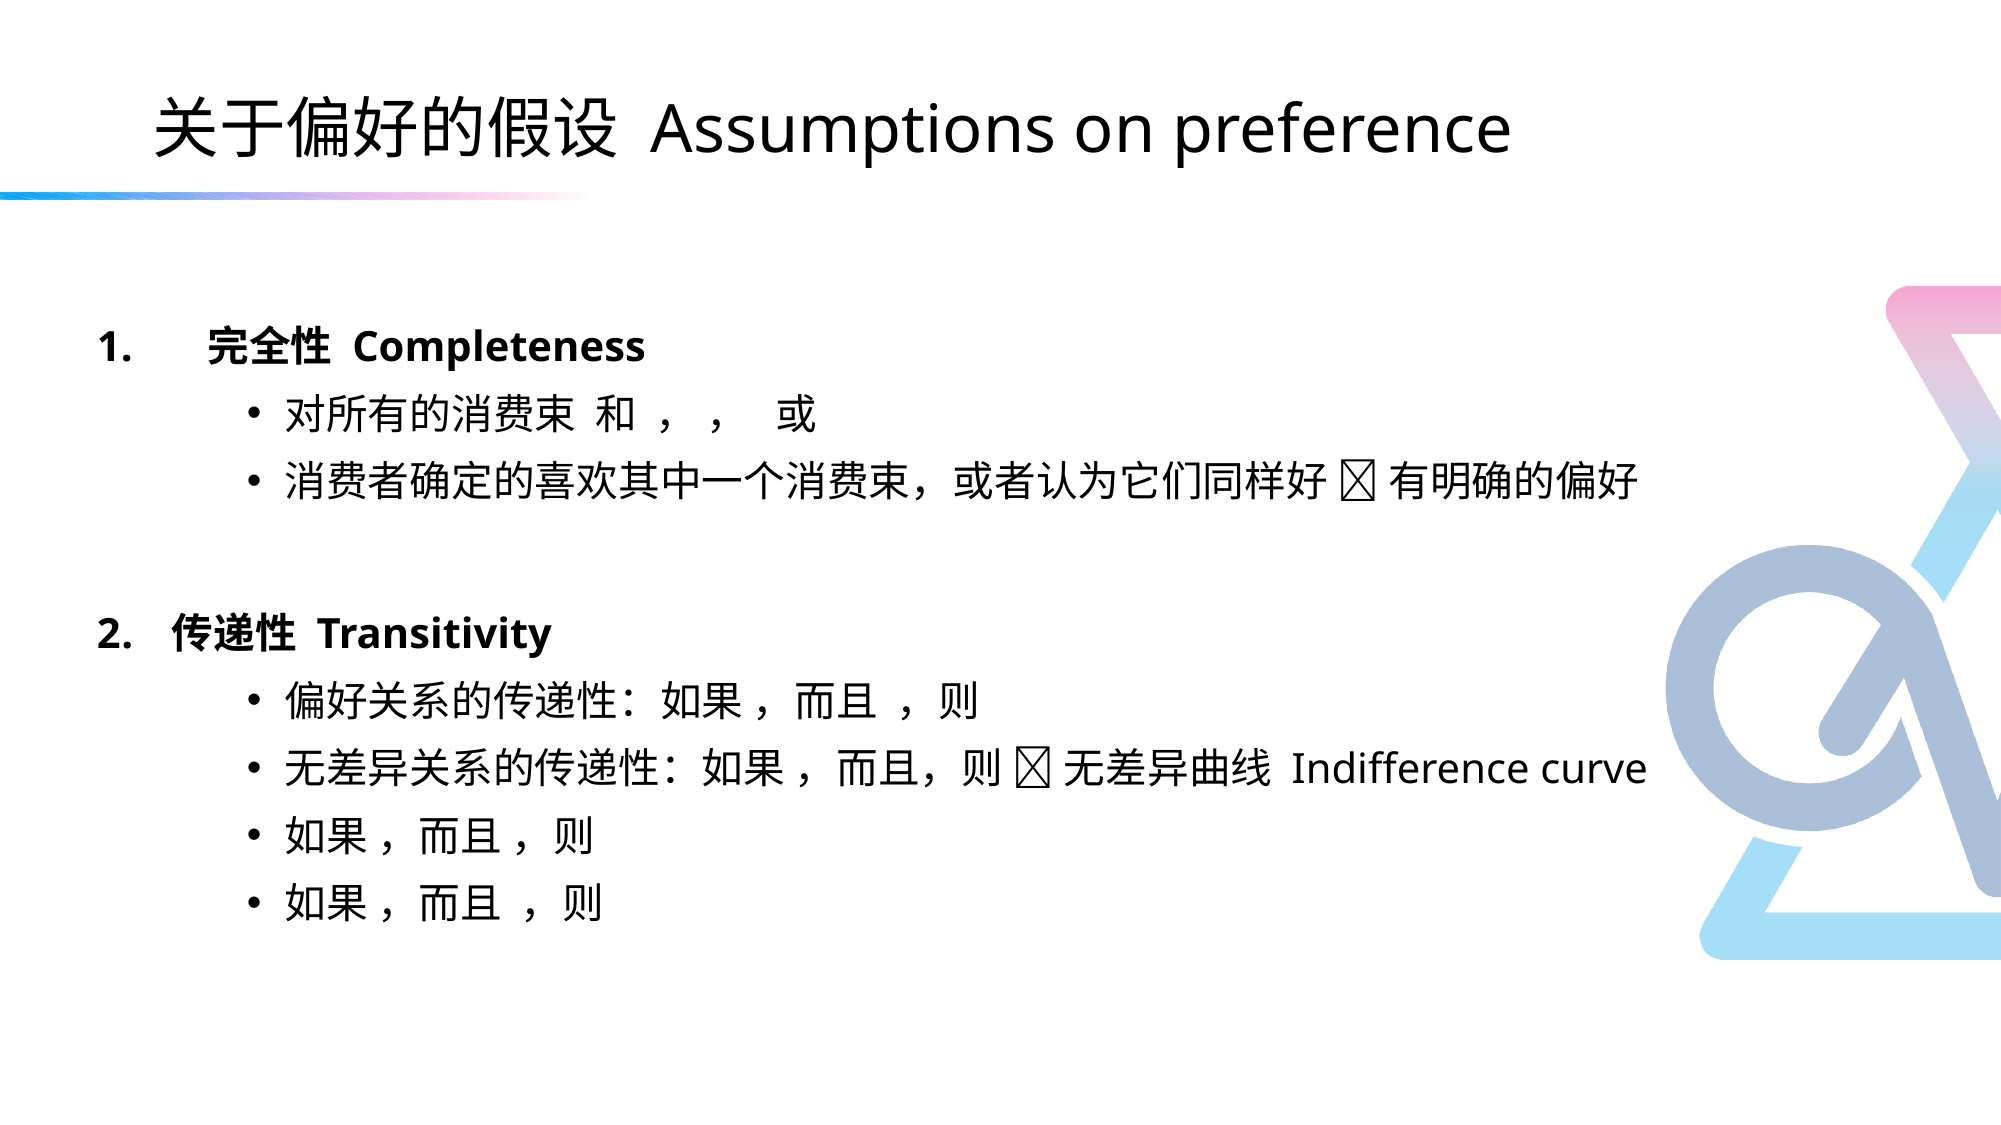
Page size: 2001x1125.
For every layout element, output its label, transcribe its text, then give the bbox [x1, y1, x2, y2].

title 关于偏好的假设 Assumptions on preference [137, 46, 1863, 216]
picture [21, 192, 47, 200]
text_box 复习本节 [84, 192, 114, 200]
